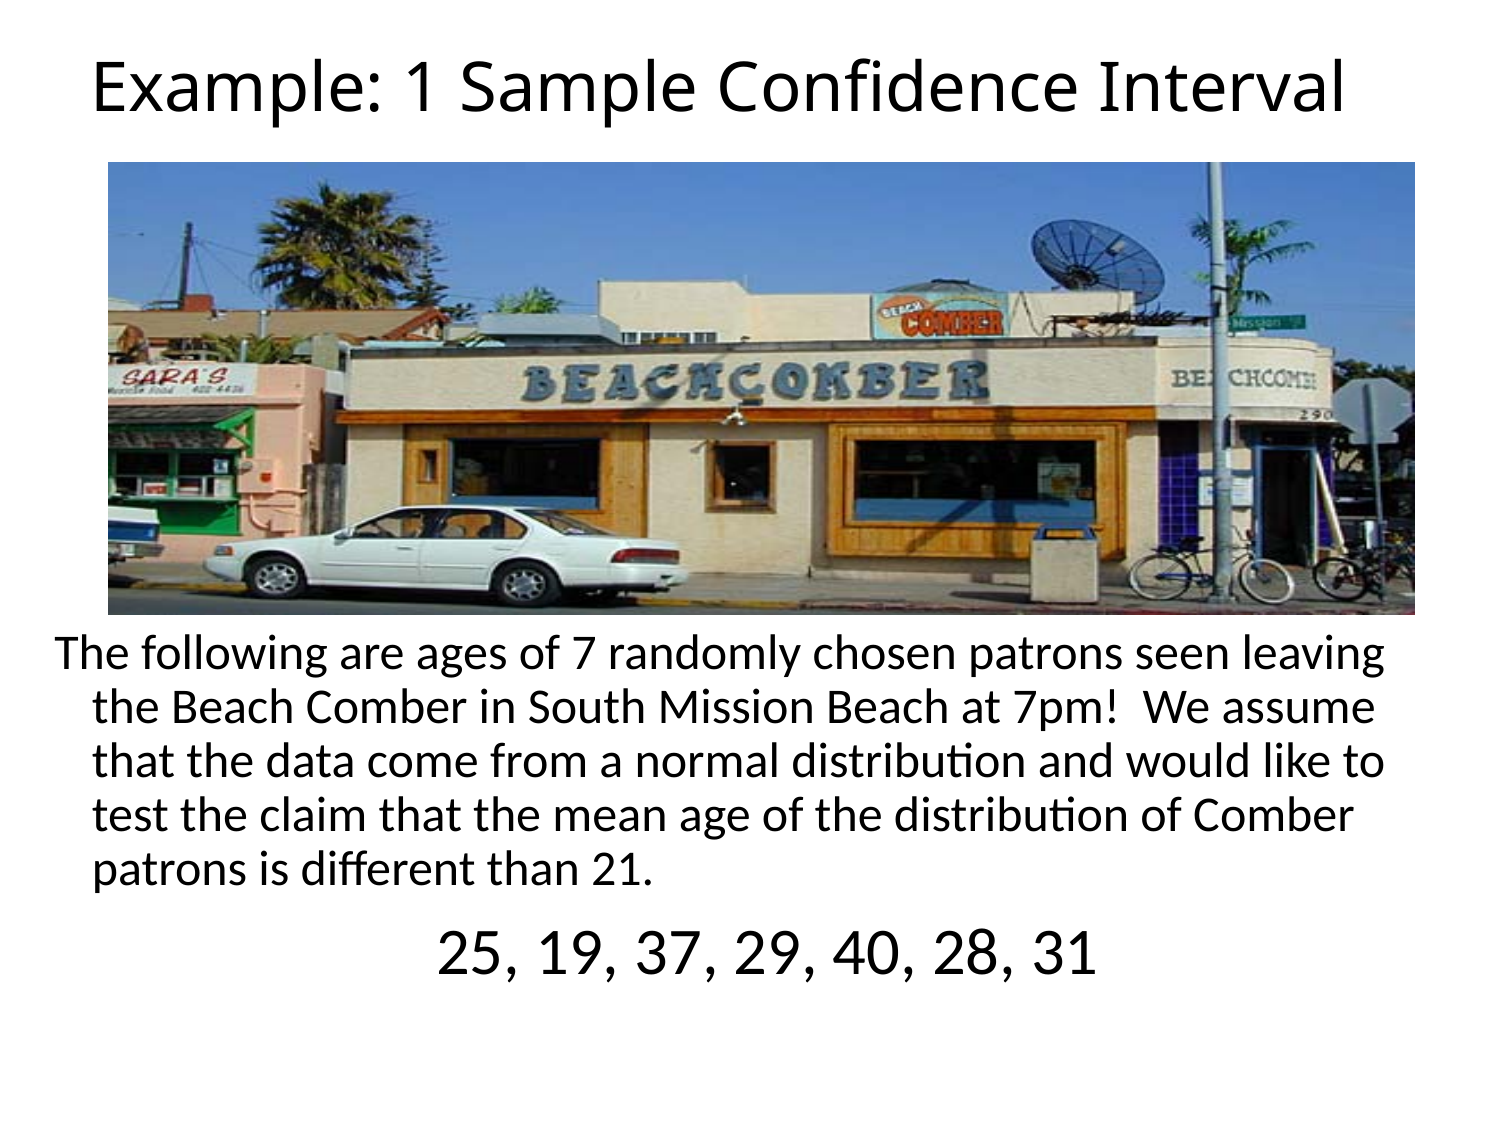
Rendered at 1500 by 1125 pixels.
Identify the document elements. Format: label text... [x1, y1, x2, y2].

list The following are ages of 7 randomly chosen patrons seen leaving the Beach Comber in South Mission Beach at 7pm! We assume that the data come from a normal distribution and would like to test the claim that the mean age of the distribution of Comber patrons is different than 21. 25, 19, 37, 29, 40, 28, 31 [39, 618, 1459, 1094]
title Example: 1 Sample Confidence Interval [75, 45, 1468, 174]
picture [108, 162, 1415, 615]
